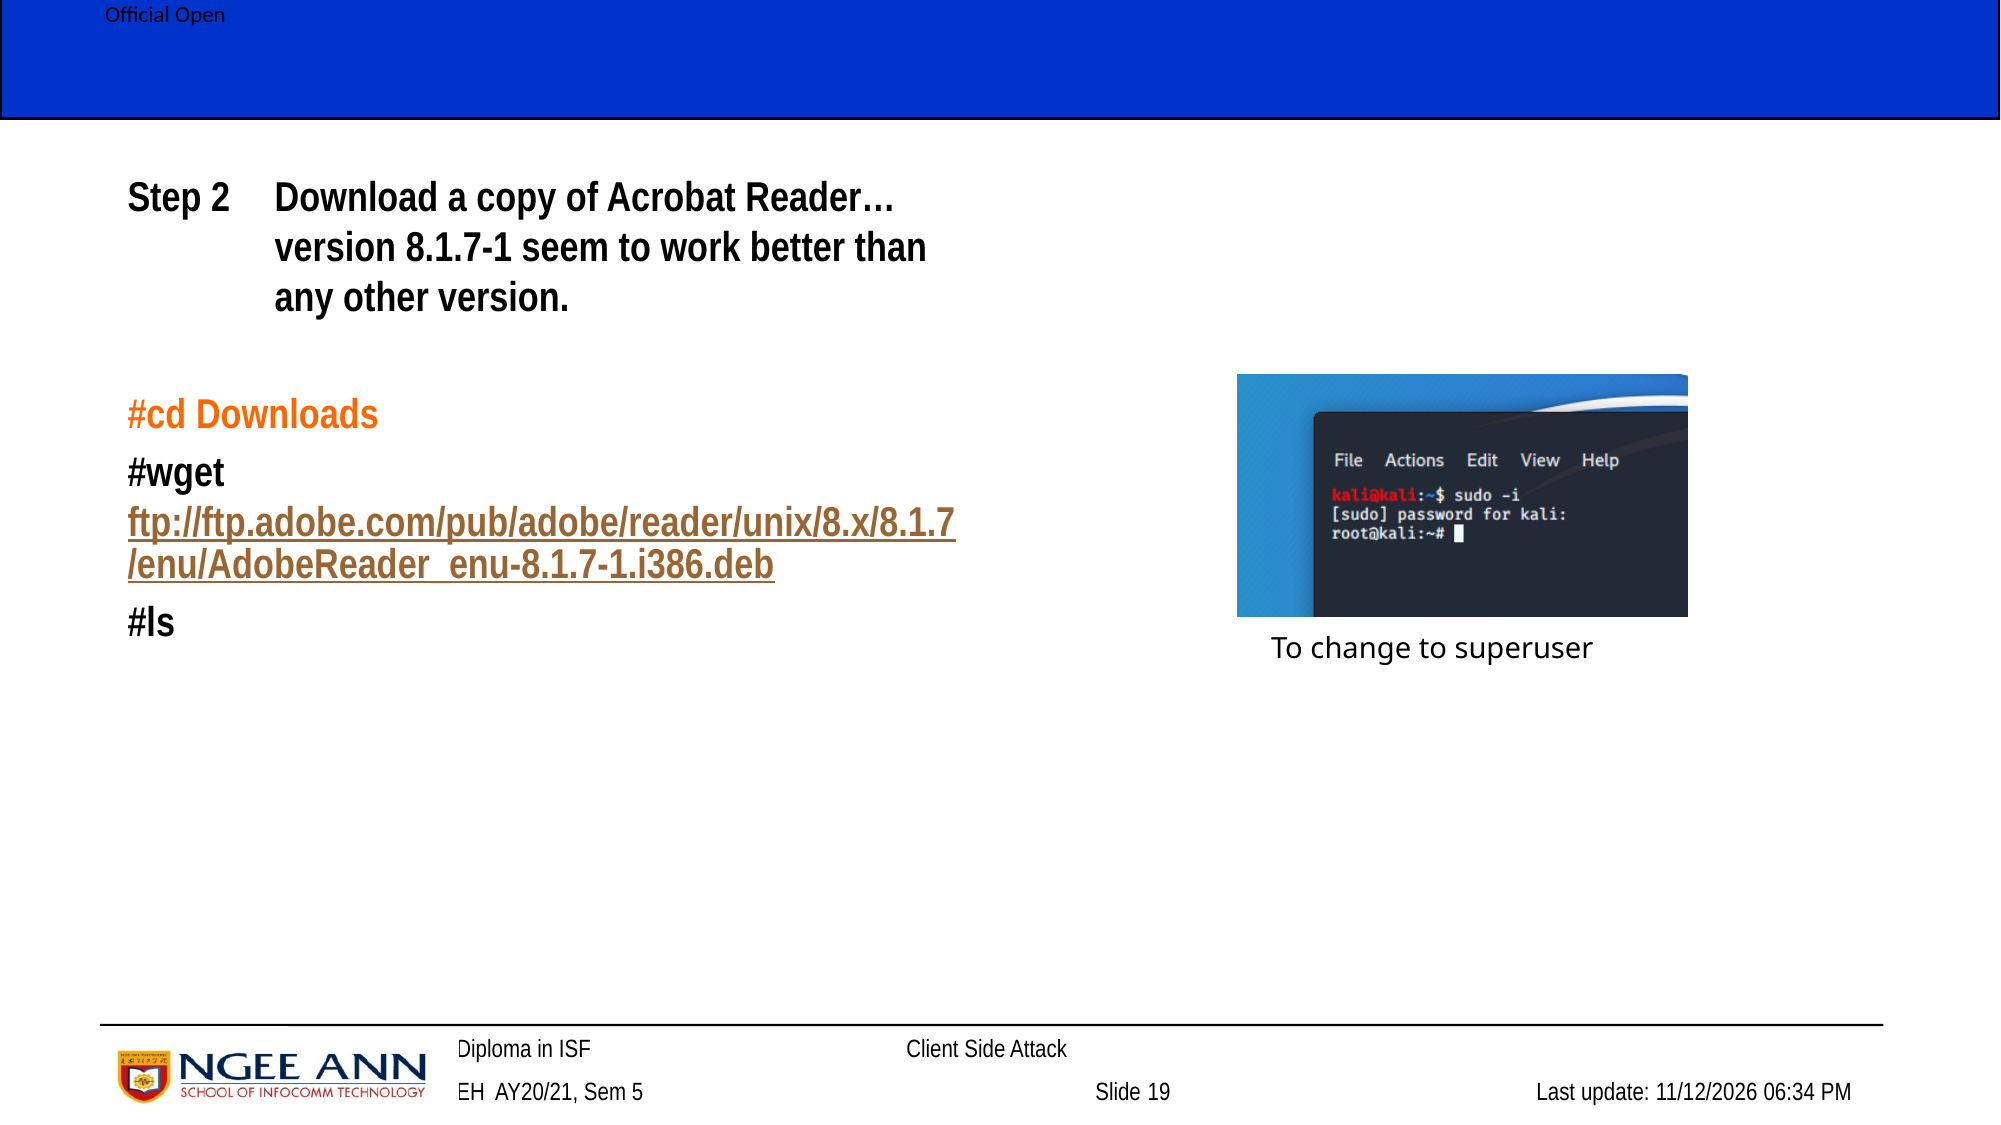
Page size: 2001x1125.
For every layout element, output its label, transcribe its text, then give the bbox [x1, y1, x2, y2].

text_box To change to superuser [1256, 625, 1669, 672]
picture [83, 1028, 459, 1125]
picture [1237, 374, 1688, 617]
list Step 2 Download a copy of Acrobat Reader… version 8.1.7-1 seem to work better than any other version. #cd Downloads #wget ftp://ftp.adobe.com/pub/adobe/reader/unix/8.x/8.1.7/enu/AdobeReader_enu-8.1.7-1.i386.deb #ls [112, 162, 975, 1013]
